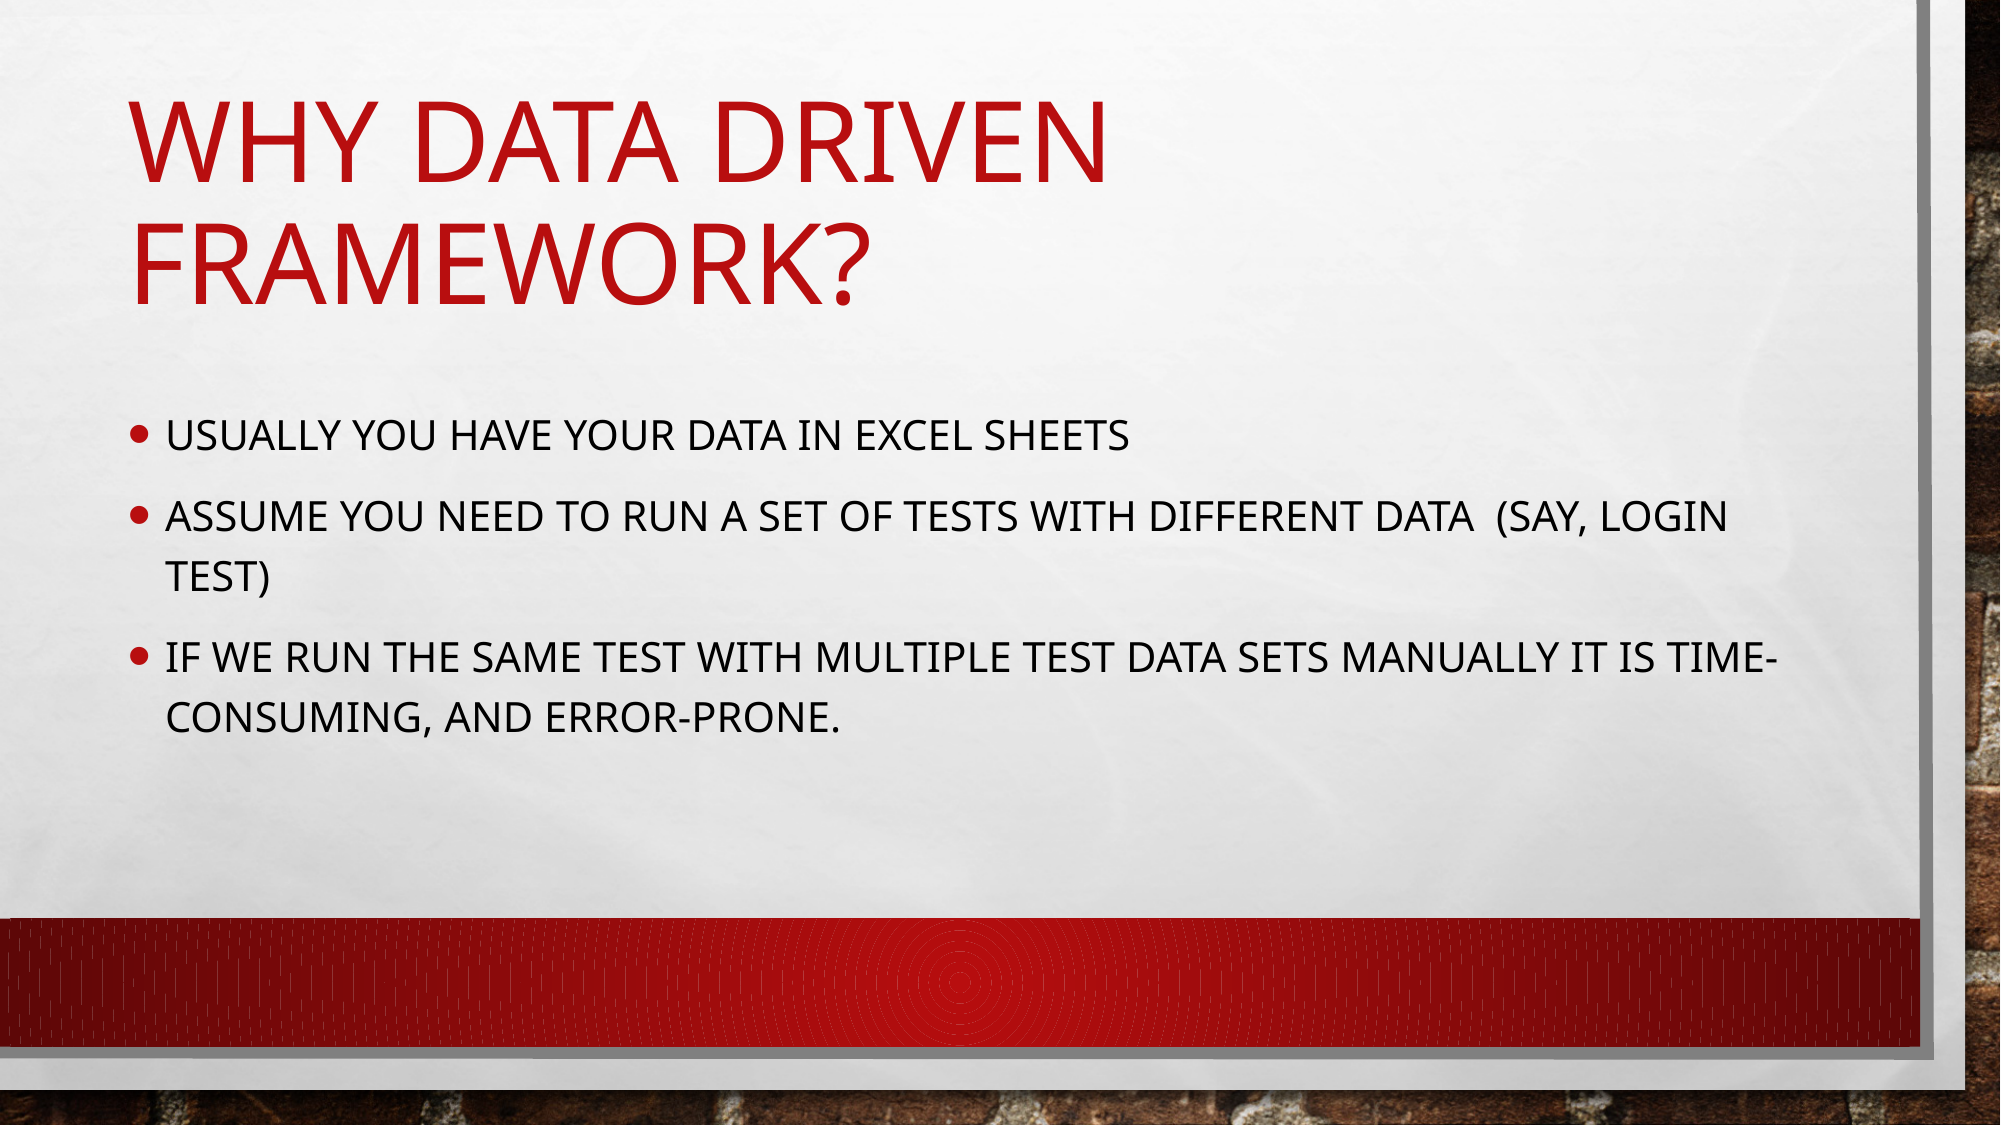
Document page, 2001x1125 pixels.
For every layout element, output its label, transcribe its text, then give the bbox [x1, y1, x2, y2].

title Why data driven framework? [112, 112, 1818, 302]
list Usually you have your data in excel sheets Assume you need to run a set of tests with different data (Say, login test) If we run the same test with multiple test data sets manually it is time-consuming, and error-prone. [112, 338, 1818, 882]
picture [0, 0, 2000, 1125]
